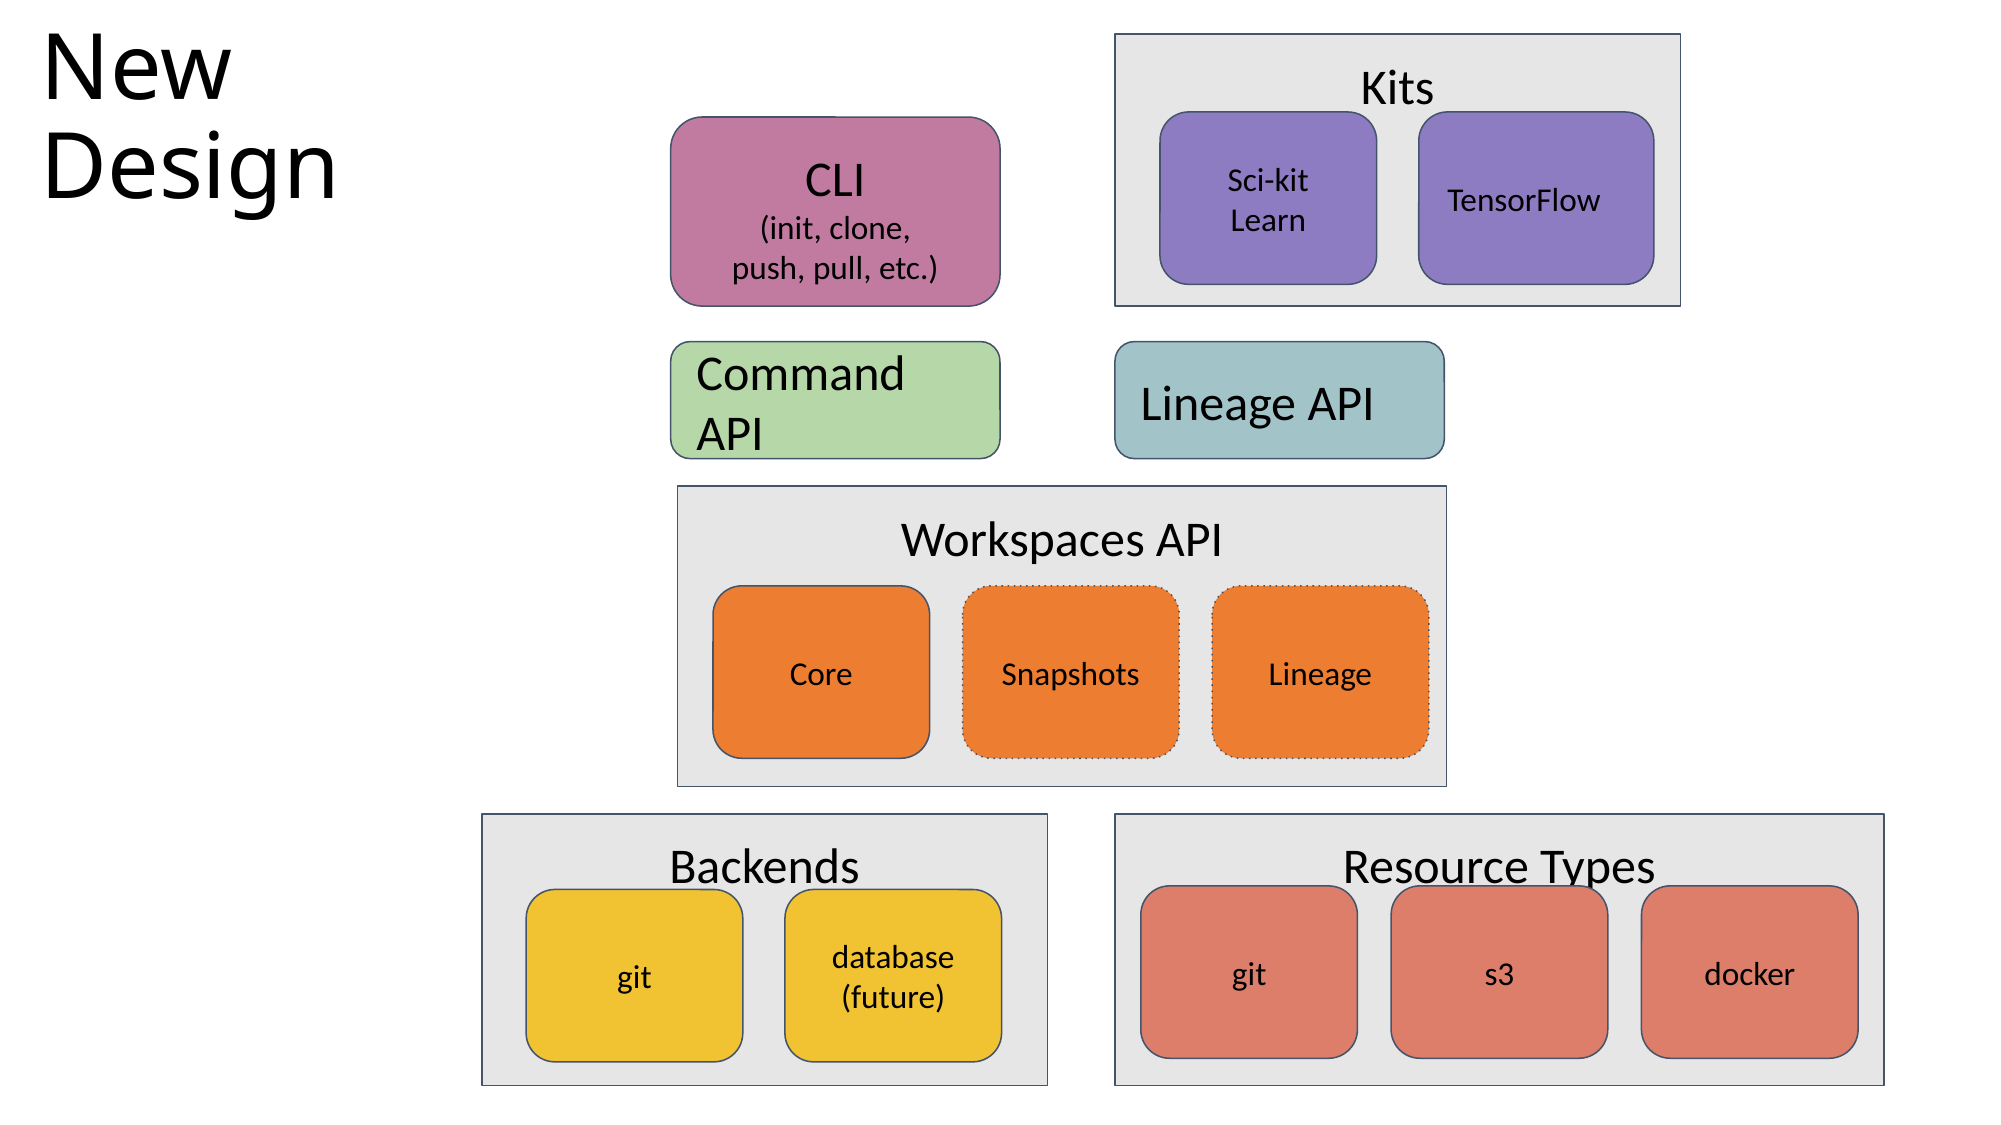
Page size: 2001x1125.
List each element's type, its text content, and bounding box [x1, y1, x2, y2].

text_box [677, 486, 1447, 787]
text_box Command API [670, 341, 1001, 459]
text_box CLI (init, clone, push, pull, etc.) [670, 116, 1001, 307]
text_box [1114, 34, 1681, 307]
text_box Lineage API [1114, 341, 1445, 459]
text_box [481, 813, 1048, 1086]
title New Design [20, 0, 482, 117]
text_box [1114, 813, 1885, 1086]
